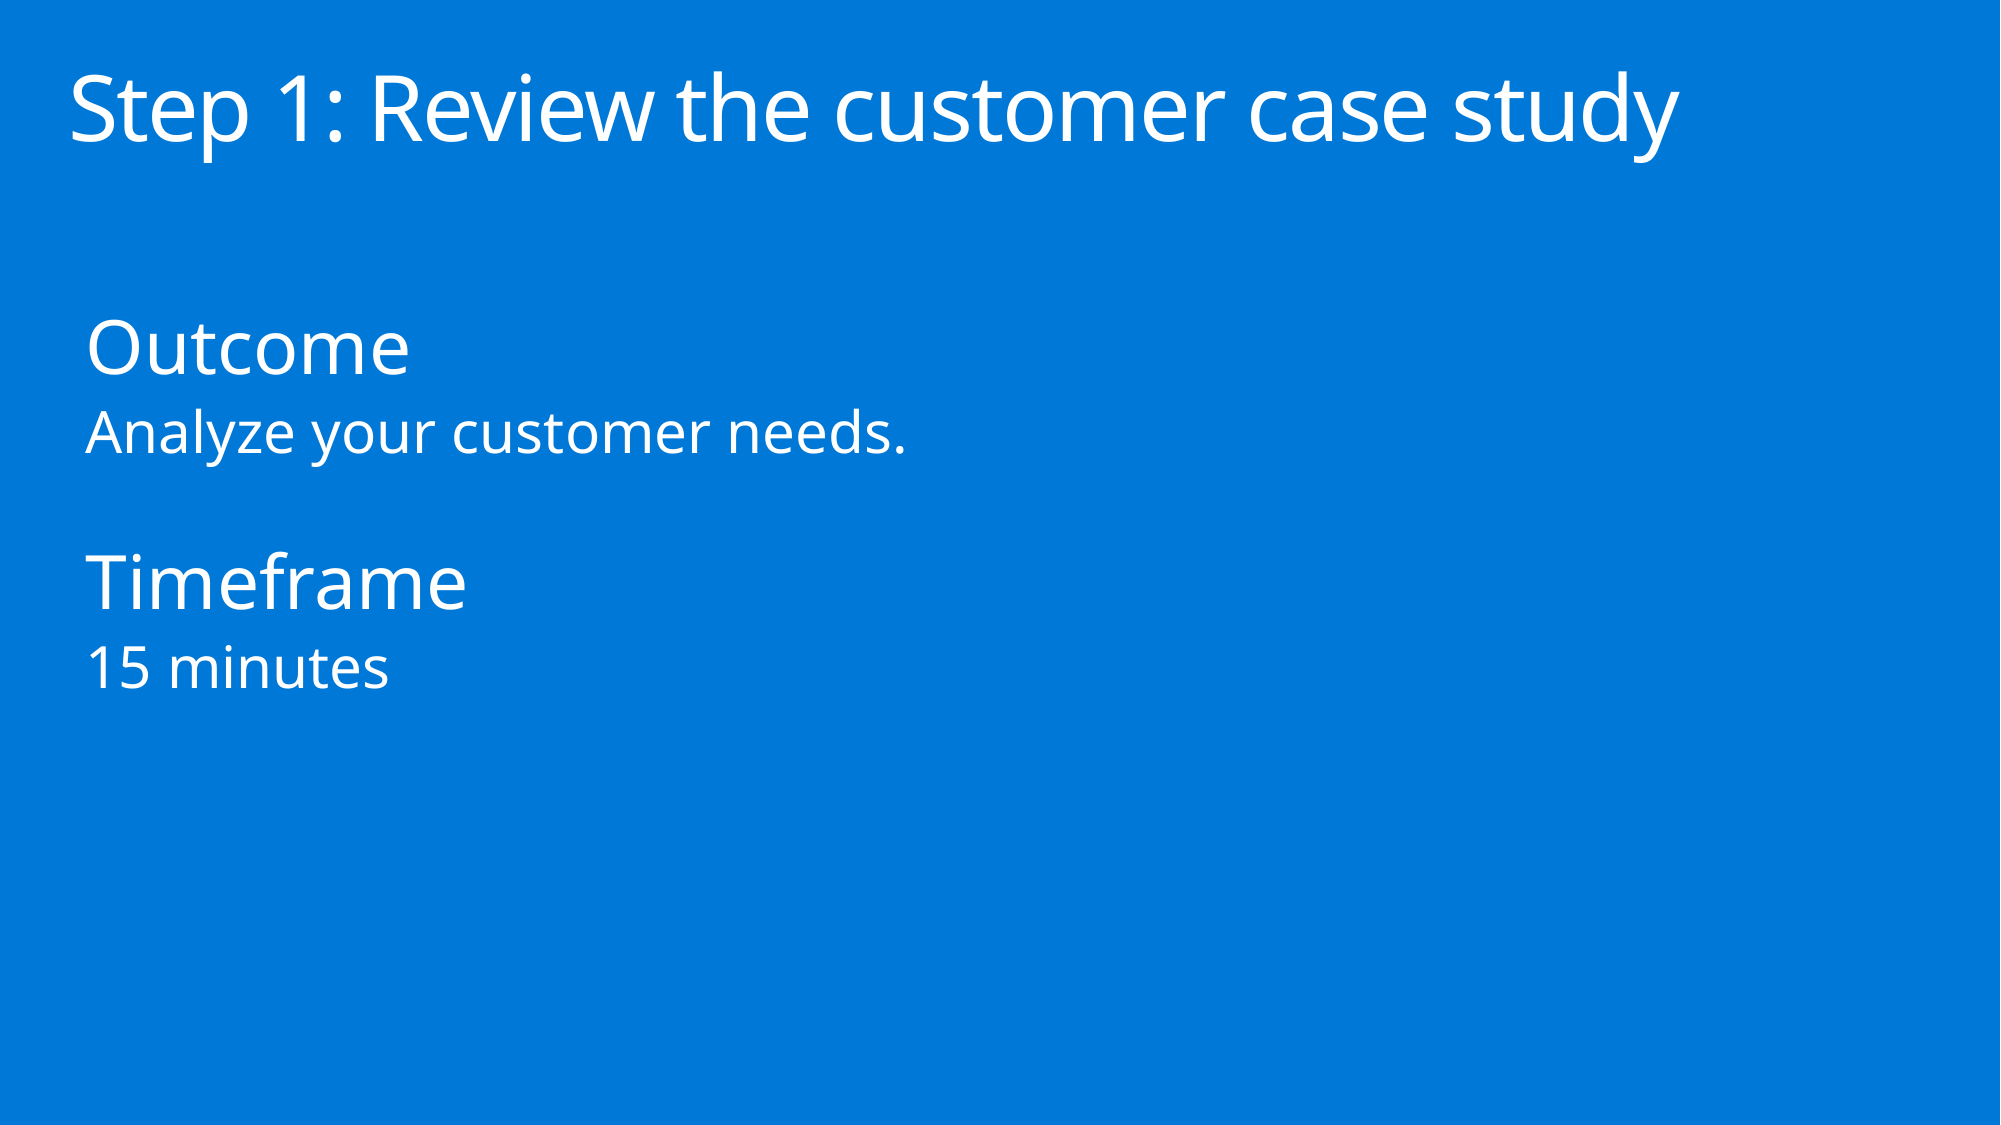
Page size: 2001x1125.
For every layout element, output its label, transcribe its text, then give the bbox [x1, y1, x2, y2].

title Step 1: Review the customer case study [44, 47, 1957, 196]
text_box Outcome Analyze your customer needs. Timeframe 15 minutes [55, 285, 1245, 726]
